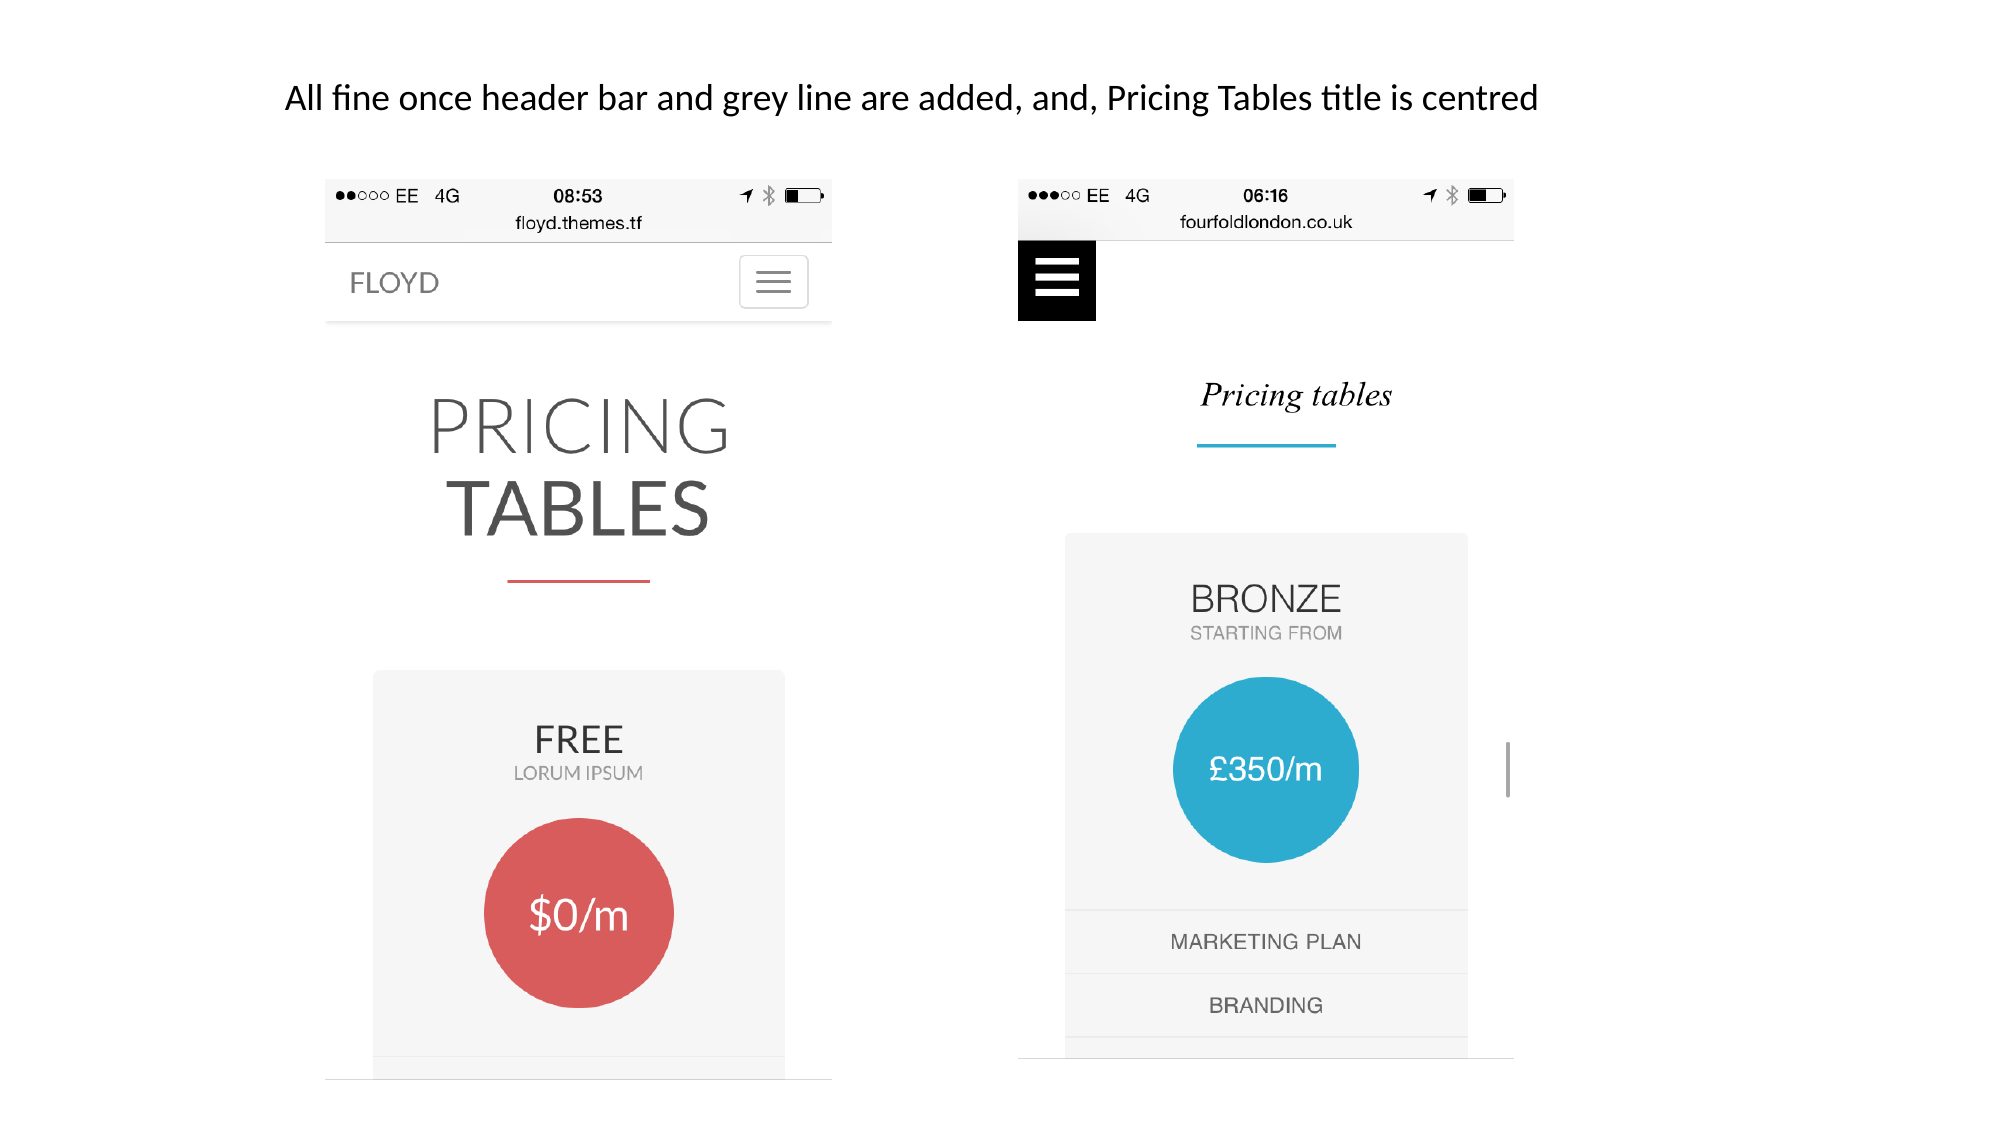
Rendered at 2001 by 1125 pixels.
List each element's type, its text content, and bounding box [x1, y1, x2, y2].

text_box All fine once header bar and grey line are added, and, Pricing Tables title is centred [269, 65, 1556, 126]
picture [1018, 179, 1514, 1059]
picture [325, 179, 832, 1080]
